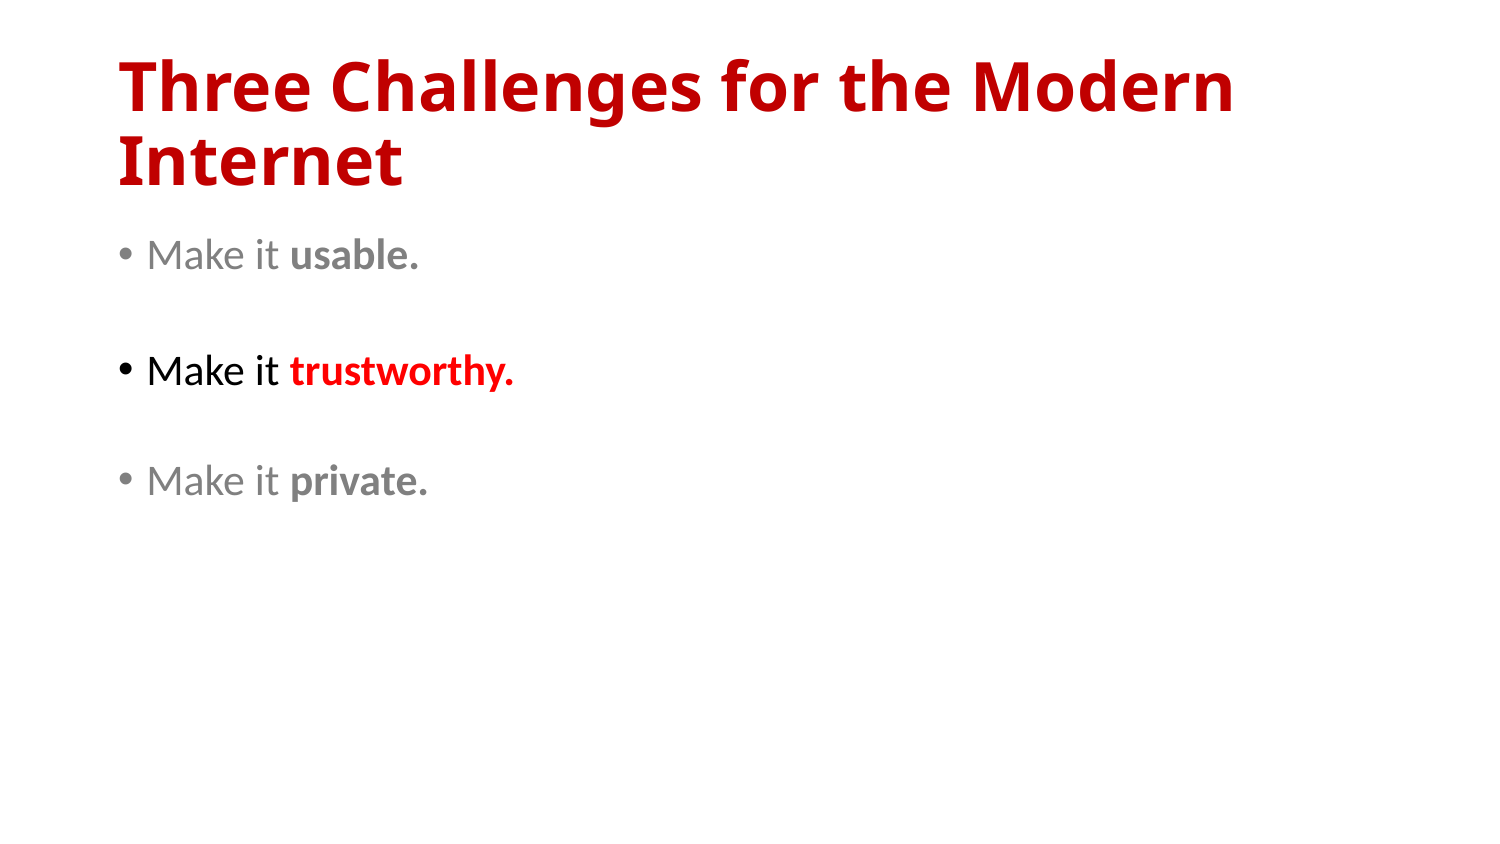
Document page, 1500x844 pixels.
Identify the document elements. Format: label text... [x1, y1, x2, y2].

list Make it usable. Make it trustworthy. Make it private. [103, 224, 1397, 760]
title Three Challenges for the Modern Internet [103, 44, 1397, 208]
